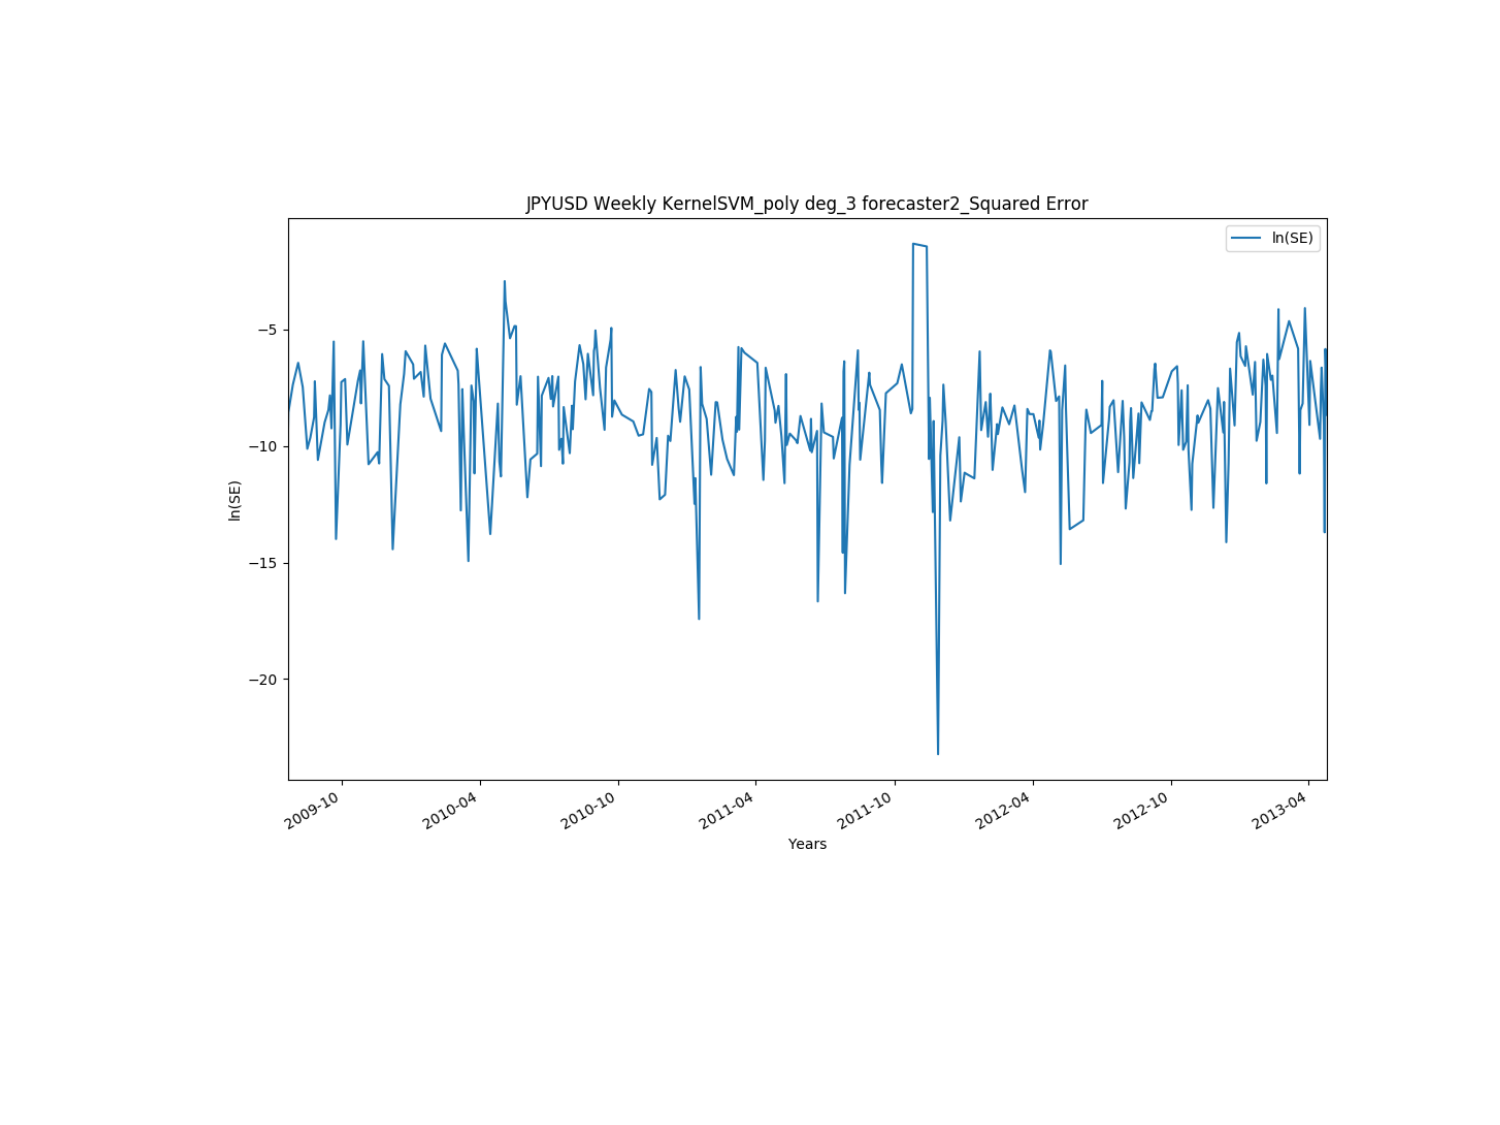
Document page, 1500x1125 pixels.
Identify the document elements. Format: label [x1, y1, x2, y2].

picture [119, 119, 1461, 946]
